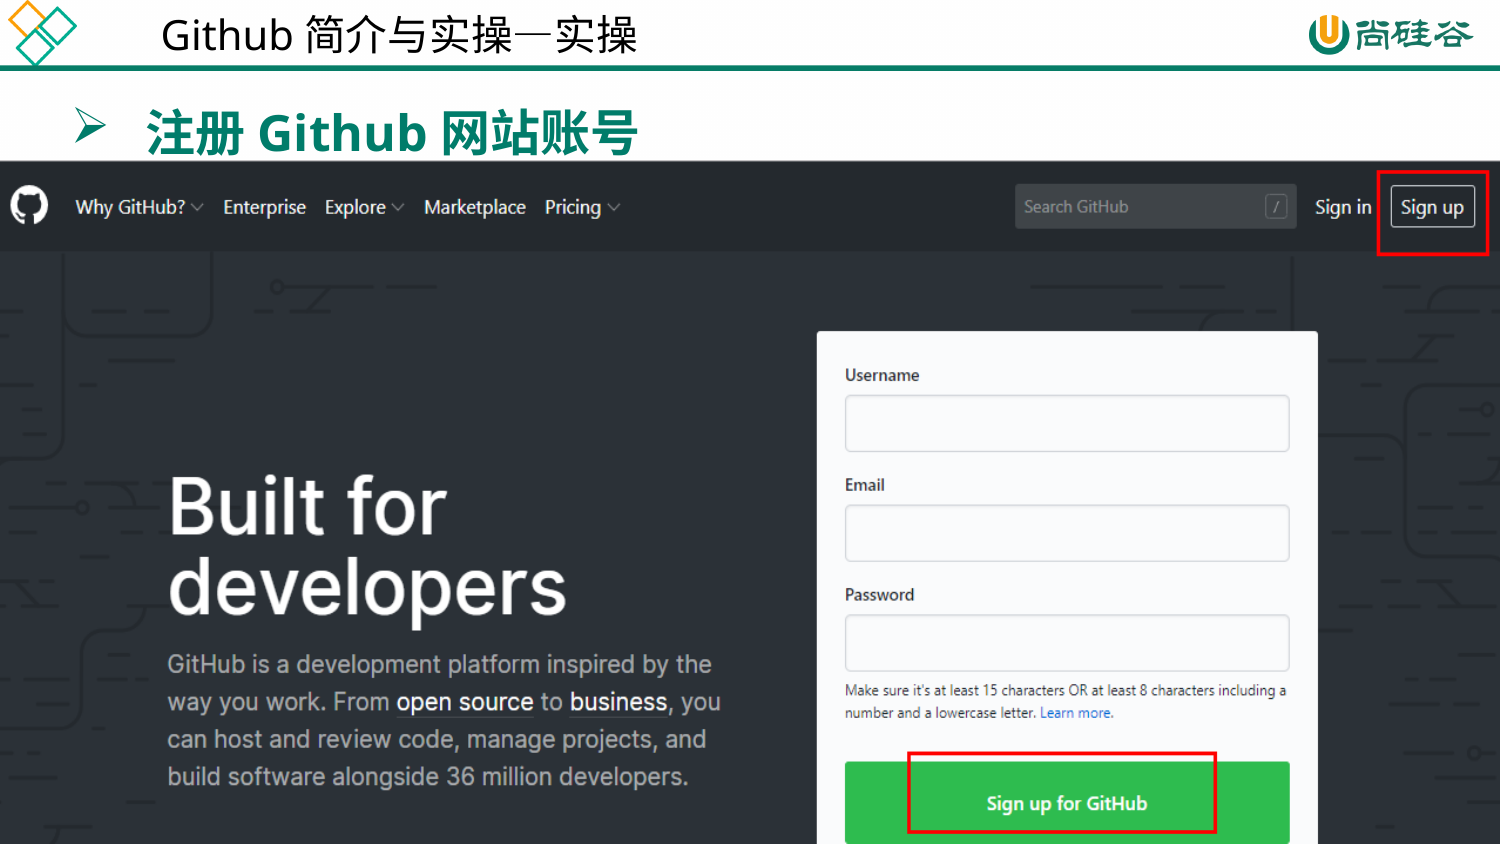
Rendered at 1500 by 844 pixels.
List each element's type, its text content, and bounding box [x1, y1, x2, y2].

text_box Github简介与实操—实操 [145, 0, 970, 66]
text_box 注册Github网站账号 [56, 72, 1444, 159]
picture [0, 0, 1500, 844]
